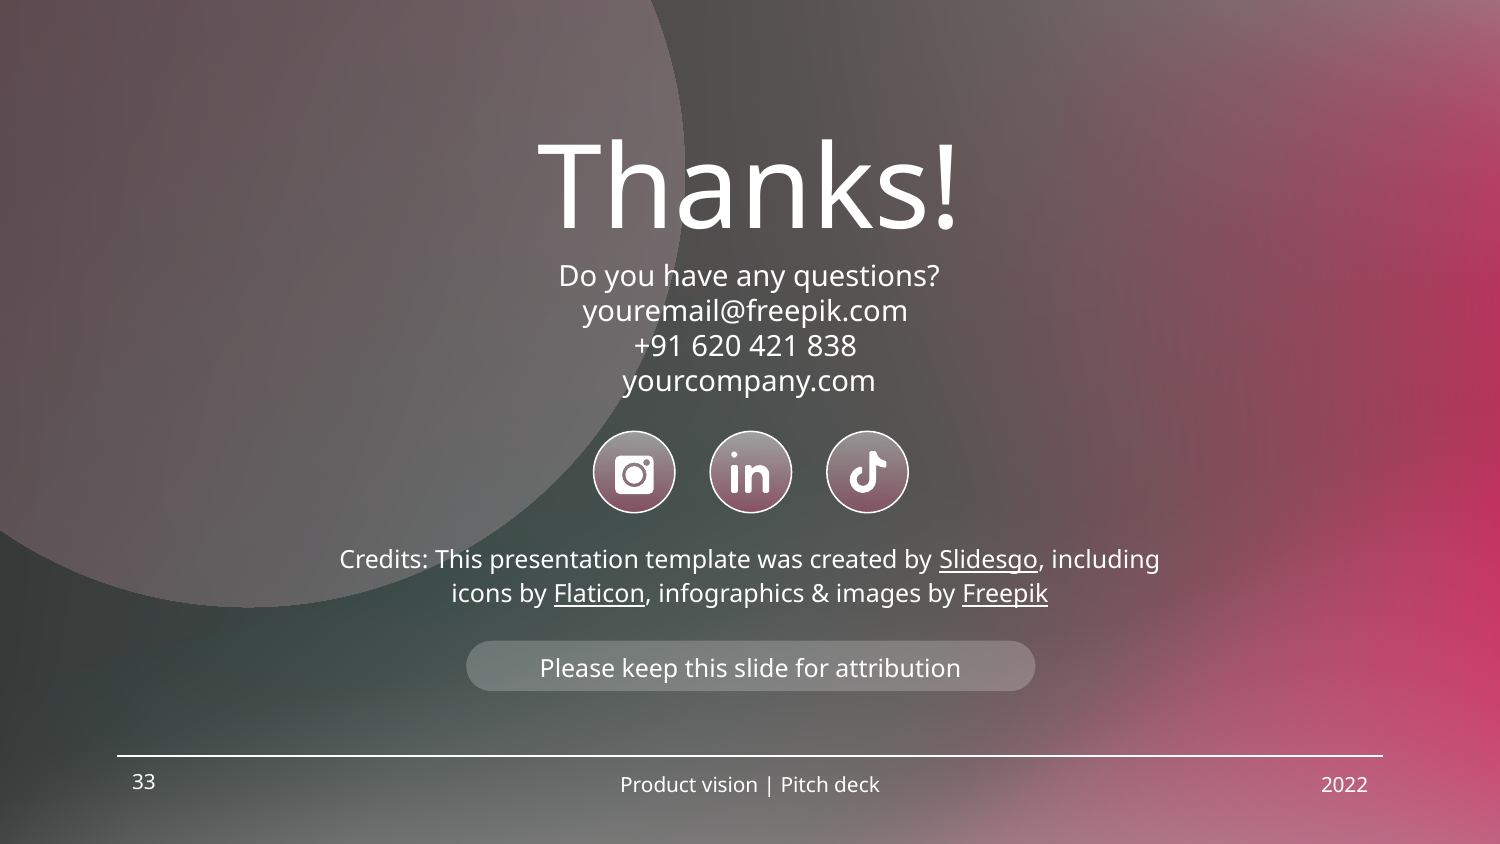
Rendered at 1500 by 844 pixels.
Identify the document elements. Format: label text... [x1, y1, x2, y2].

text_box [710, 431, 792, 513]
picture [0, 0, 1500, 844]
subtitle Product vision | Pitch deck [546, 758, 954, 809]
subtitle Do you have any questions? youremail@freepik.com +91 620 421 838 yourcompany.com [470, 256, 1029, 399]
title Thanks! [273, 118, 1226, 244]
slide_number 33 [116, 757, 192, 808]
text_box [466, 640, 1036, 692]
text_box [732, 452, 768, 492]
subtitle 2022 [1202, 758, 1383, 809]
subtitle Please keep this slide for attribution [506, 649, 996, 685]
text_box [614, 455, 654, 495]
text_box [593, 431, 675, 513]
text_box [826, 431, 909, 513]
text_box [851, 452, 885, 492]
